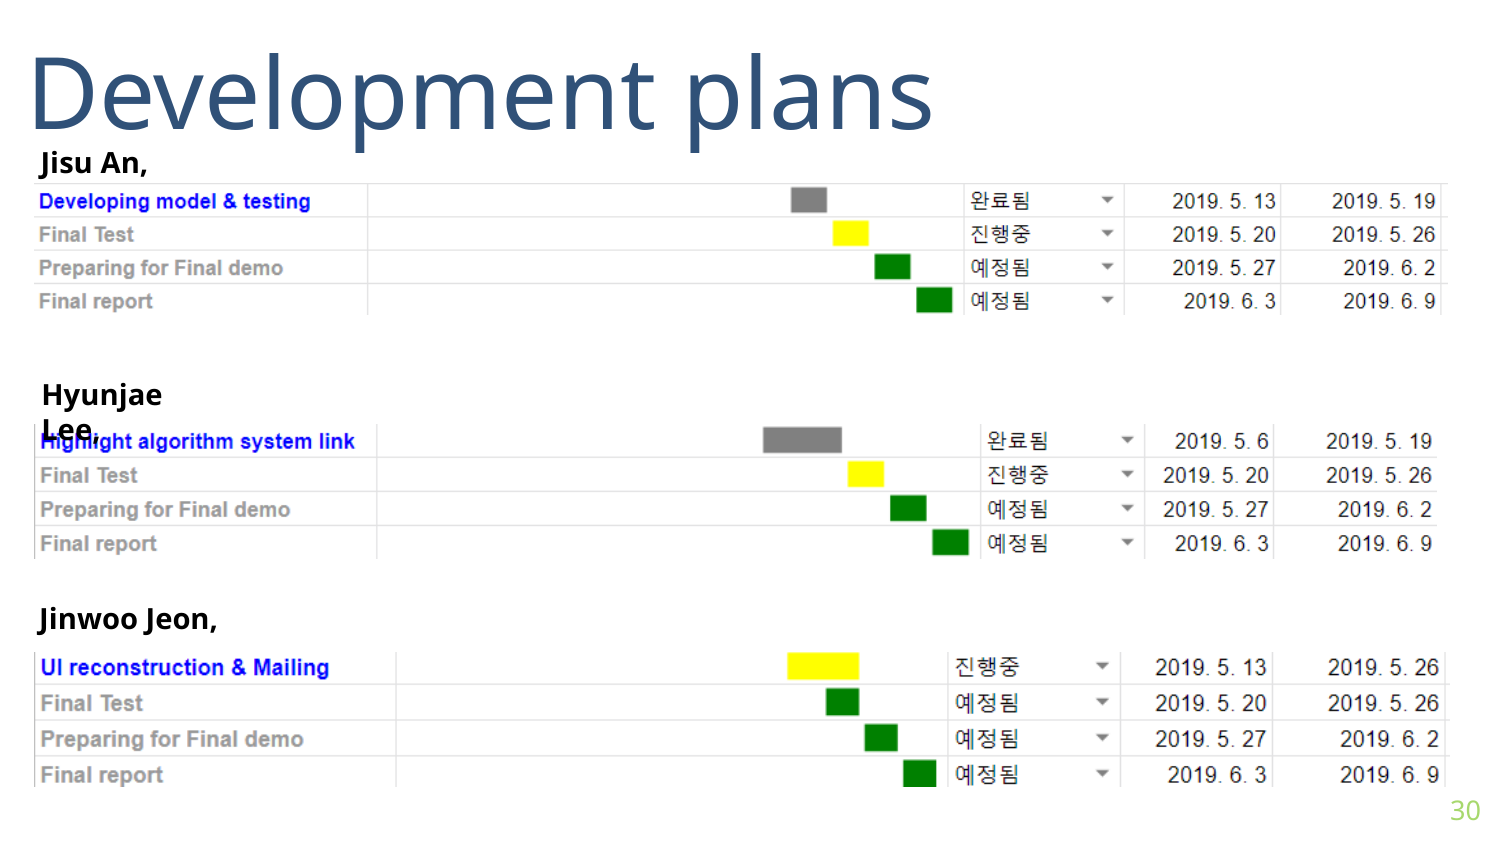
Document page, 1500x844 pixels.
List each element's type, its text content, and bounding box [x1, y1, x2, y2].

text_box Jinwoo Jeon, [24, 592, 233, 643]
slide_number 30 [1391, 779, 1482, 844]
text_box Hyunjae Lee, [26, 368, 238, 454]
text_box Jisu An, [25, 136, 164, 187]
text_box Development plans [26, 8, 1060, 150]
picture [33, 424, 1437, 559]
picture [33, 183, 1449, 316]
picture [33, 652, 1450, 788]
